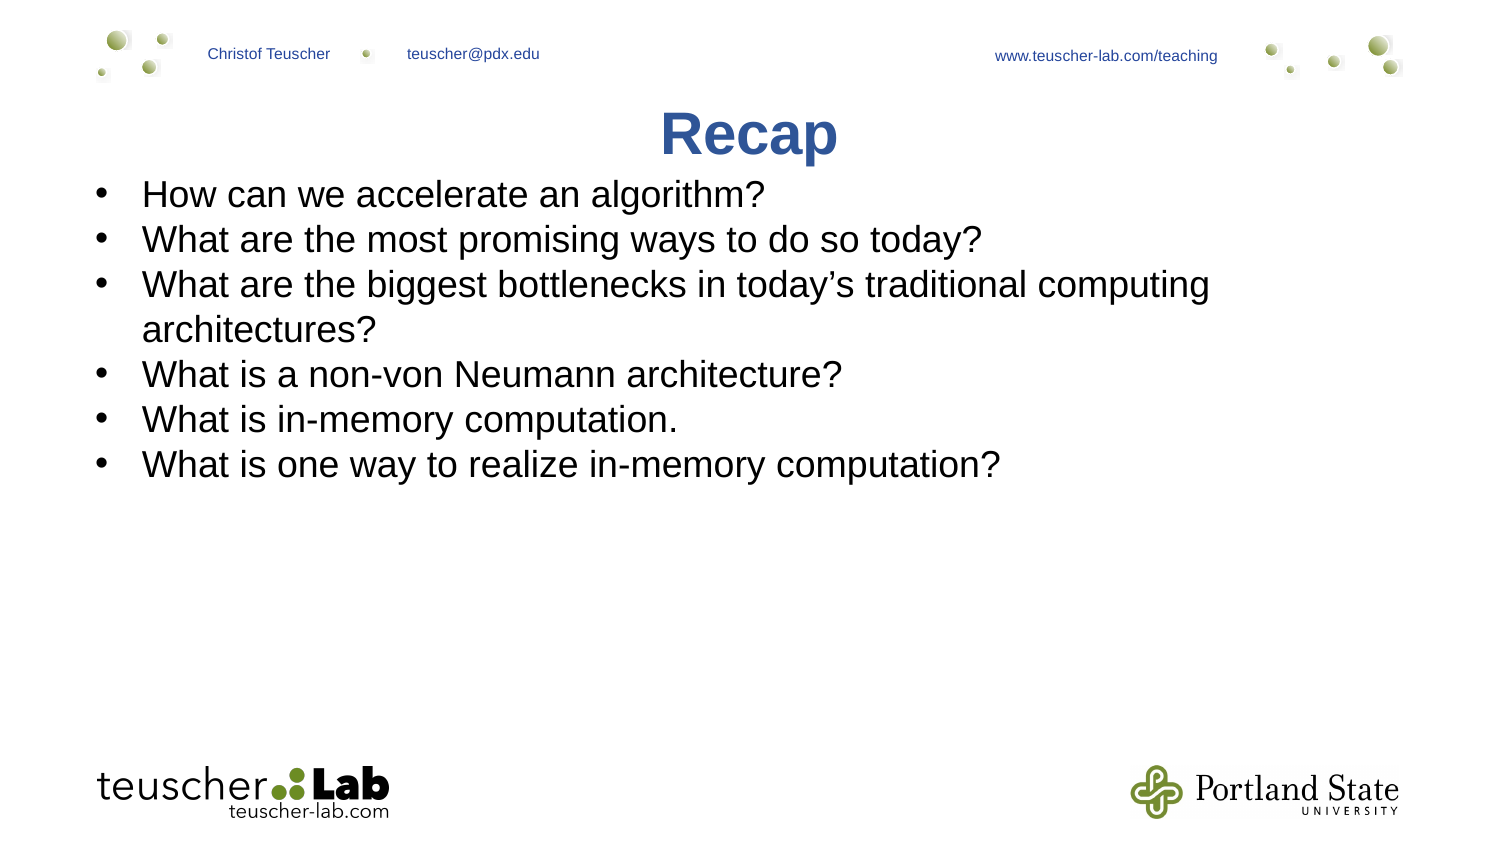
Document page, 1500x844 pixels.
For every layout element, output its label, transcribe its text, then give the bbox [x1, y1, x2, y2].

text_box Recap [0, 96, 1500, 173]
picture [97, 766, 389, 818]
text_box How can we accelerate an algorithm? What are the most promising ways to do so today? What are the biggest bottlenecks in today’s traditional computing architectures? What is a non-von Neumann architecture? What is in-memory computation. What is one way to realize in-memory computation? [80, 162, 1389, 673]
picture [1130, 765, 1399, 819]
